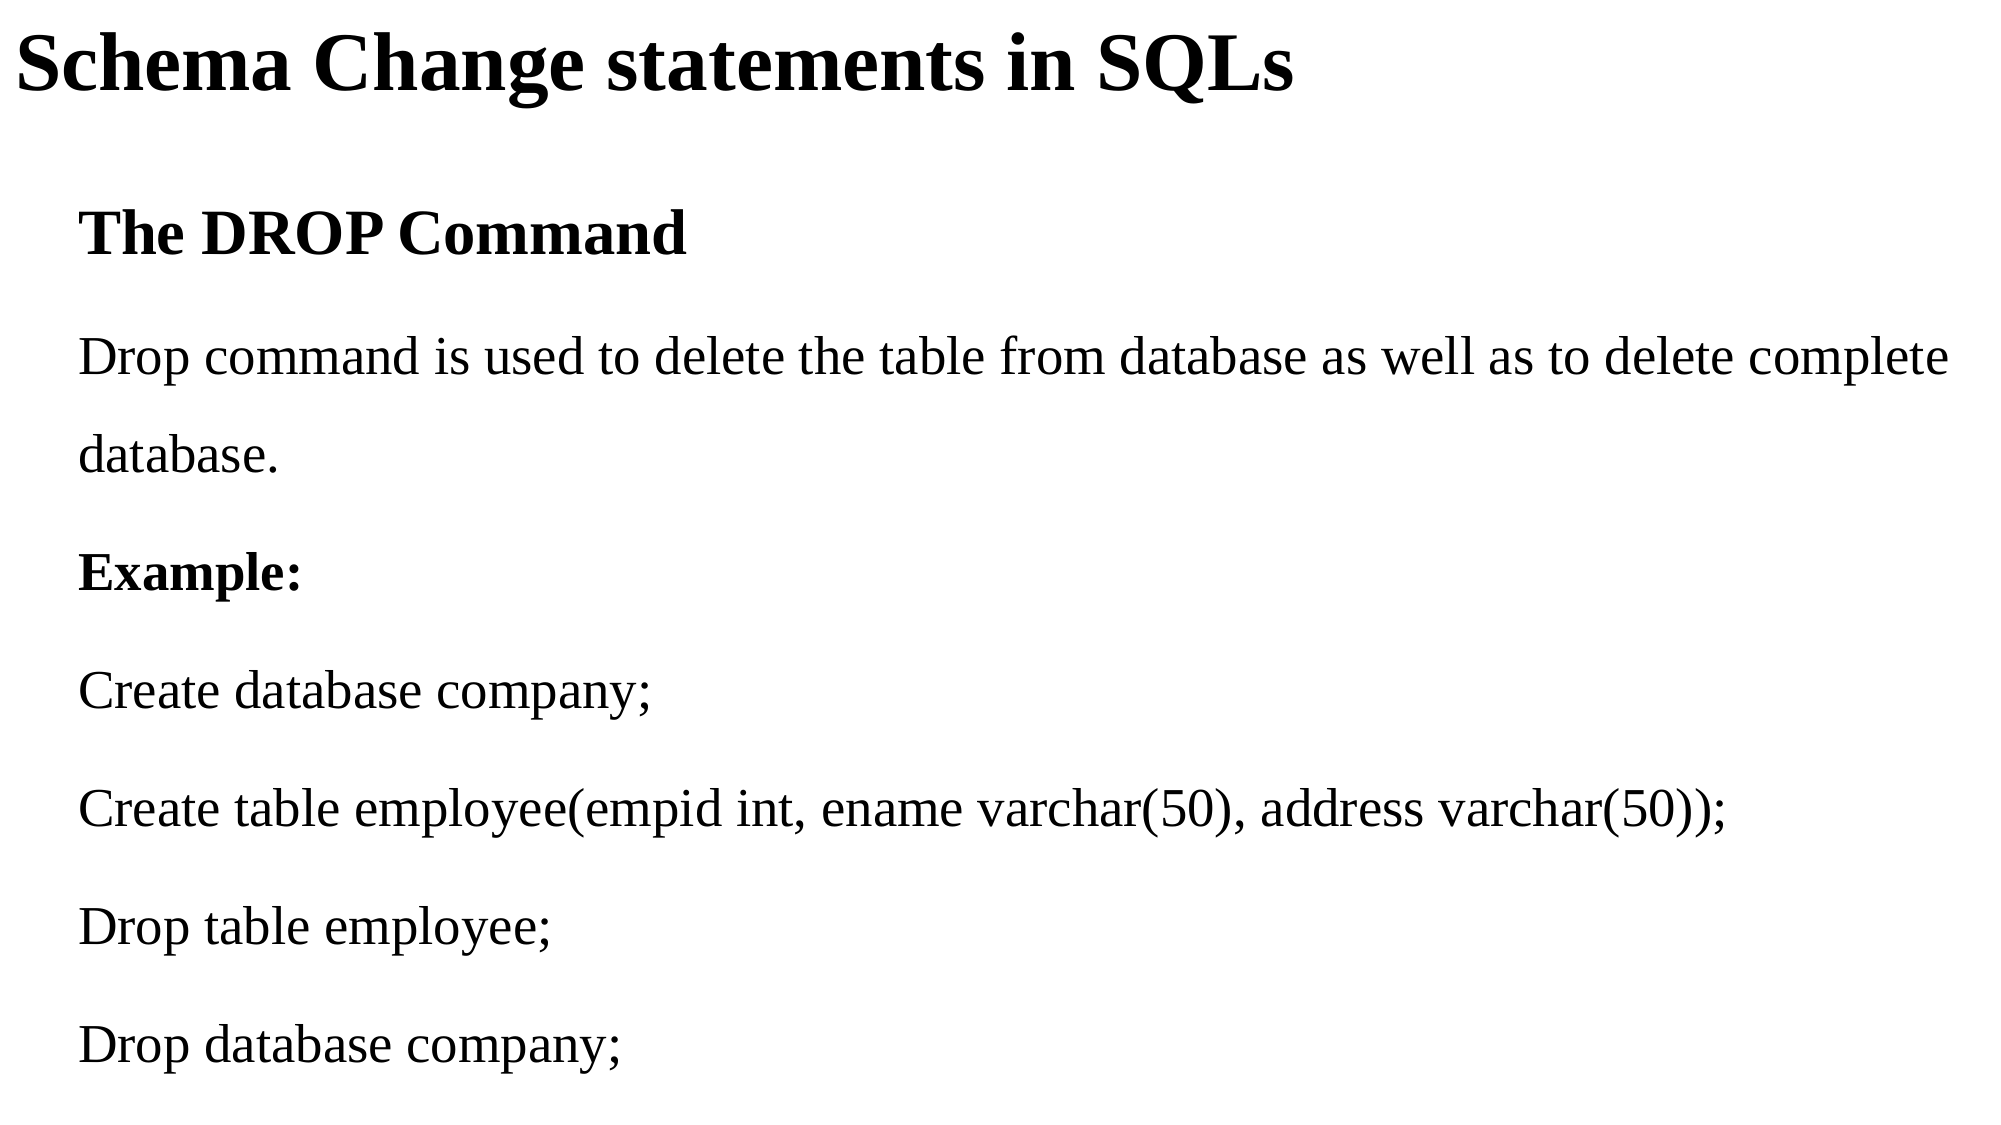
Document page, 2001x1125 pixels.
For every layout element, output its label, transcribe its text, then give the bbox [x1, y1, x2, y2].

list The DROP Command Drop command is used to delete the table from database as well as to delete complete database. Example: Create database company; Create table employee(empid int, ename varchar(50), address varchar(50)); Drop table employee; Drop database company; [63, 143, 2000, 1087]
title Schema Change statements in SQLs [0, 0, 1937, 127]
